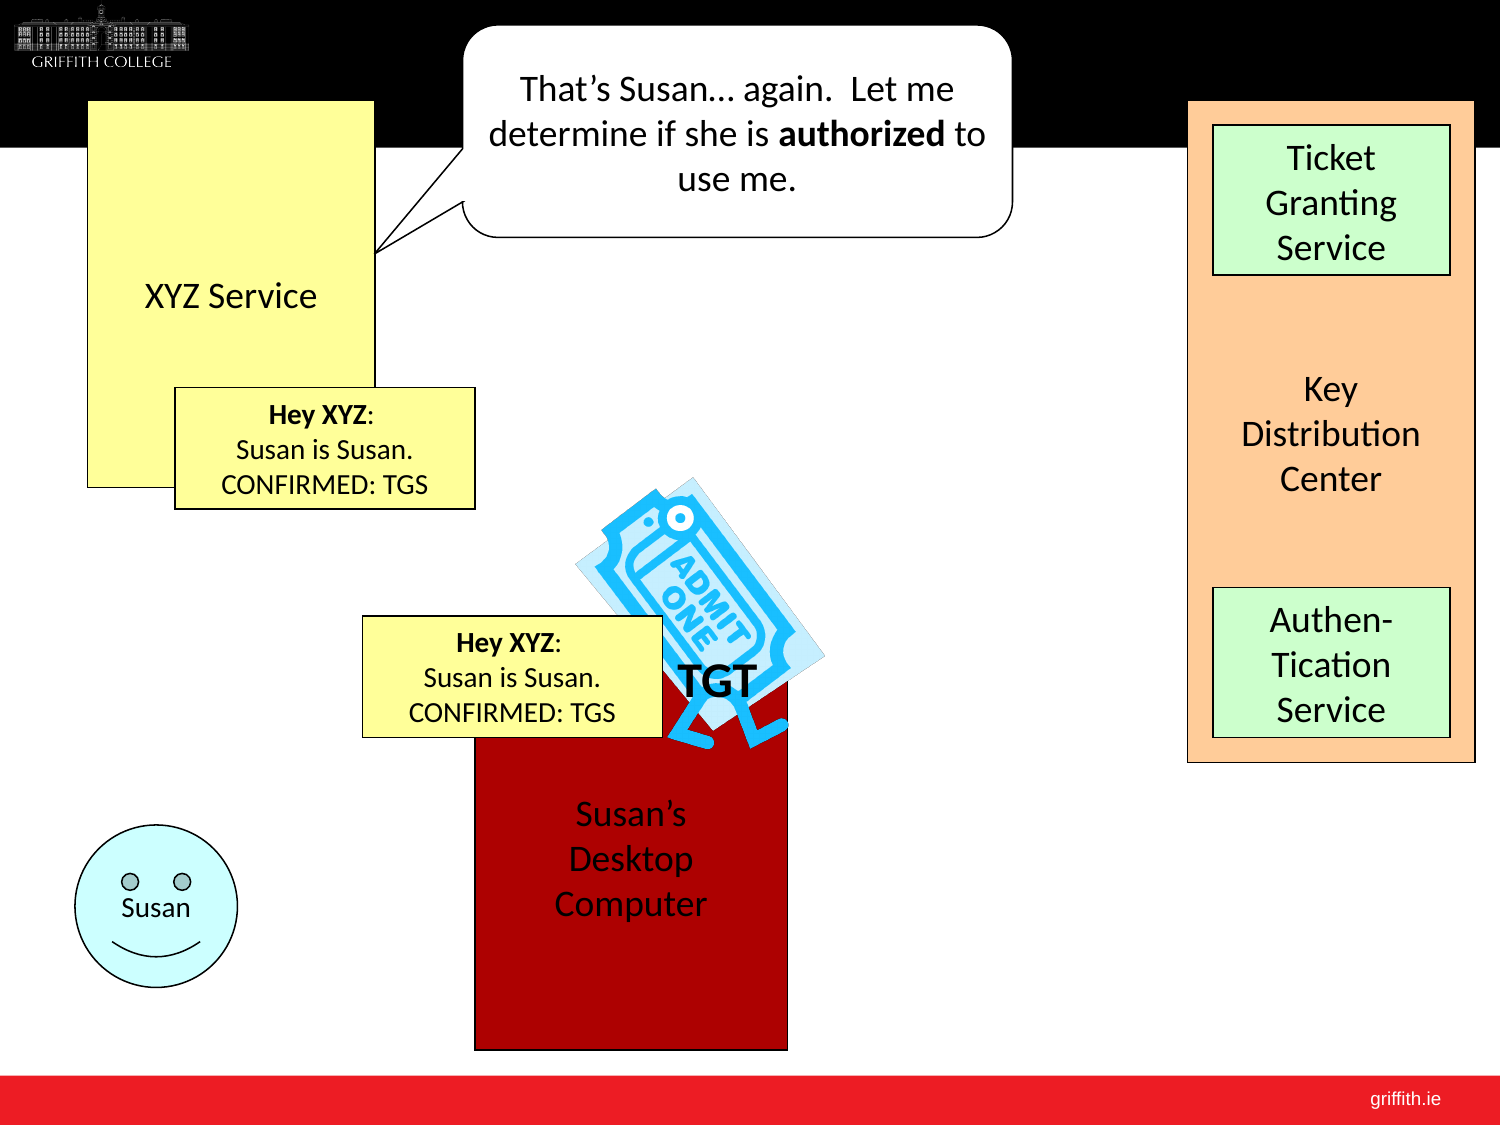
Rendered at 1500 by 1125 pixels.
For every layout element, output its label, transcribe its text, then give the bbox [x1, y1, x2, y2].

text_box Susan’s Desktop Computer [474, 738, 788, 1050]
text_box Susan [74, 824, 238, 988]
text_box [574, 477, 826, 751]
text_box That’s Susan… again. Let me determine if she is authorized to use me. [374, 24, 1013, 255]
text_box Hey XYZ: Susan is Susan. CONFIRMED: TGS [362, 616, 569, 738]
text_box Hey XYZ: Susan is Susan. CONFIRMED: TGS [174, 387, 475, 509]
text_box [1187, 99, 1476, 763]
picture [0, 0, 206, 109]
text_box XYZ Service [87, 99, 375, 488]
